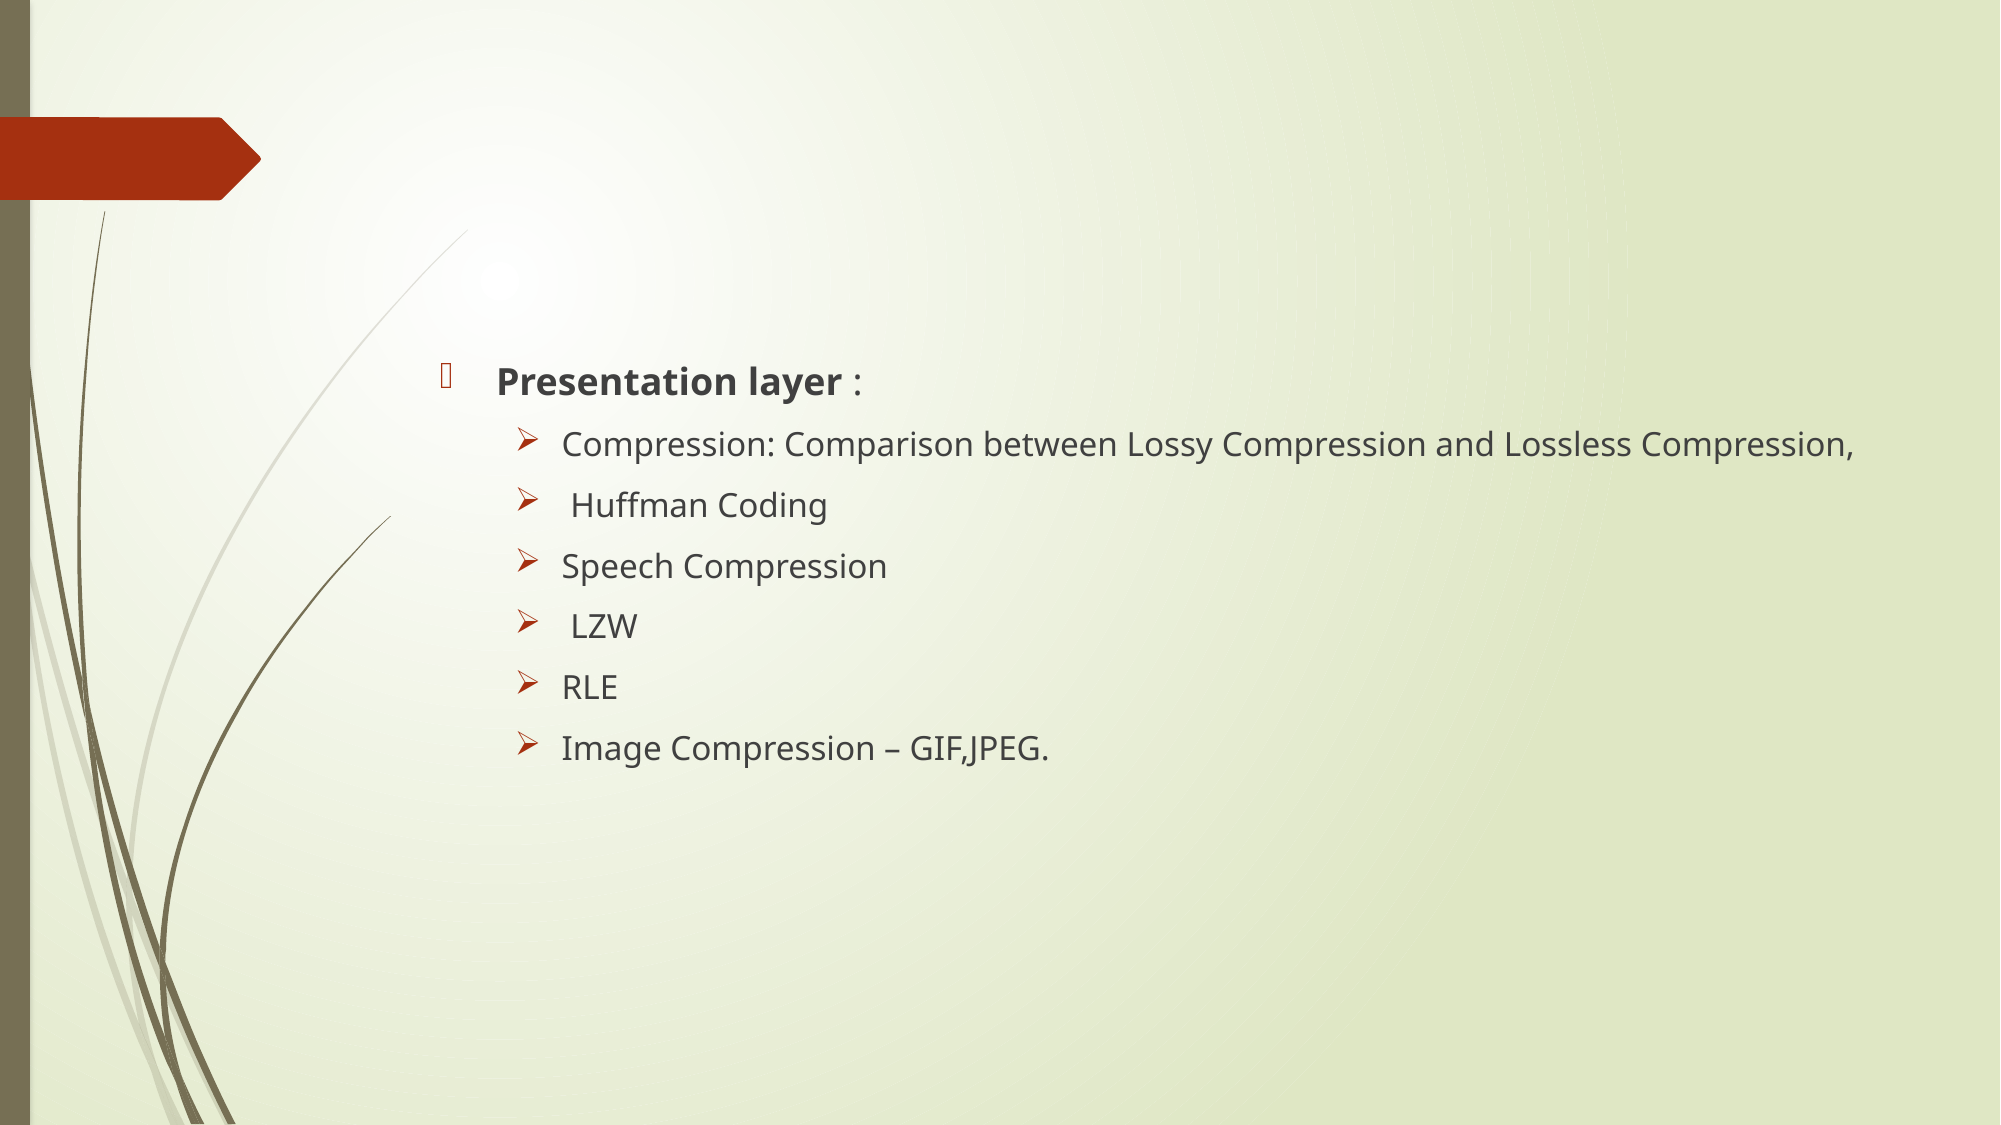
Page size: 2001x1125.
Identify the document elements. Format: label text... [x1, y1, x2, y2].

list Presentation layer : Compression: Comparison between Lossy Compression and Lossless Compression, Huffman Coding Speech Compression LZW RLE Image Compression – GIF,JPEG. [424, 350, 1888, 970]
